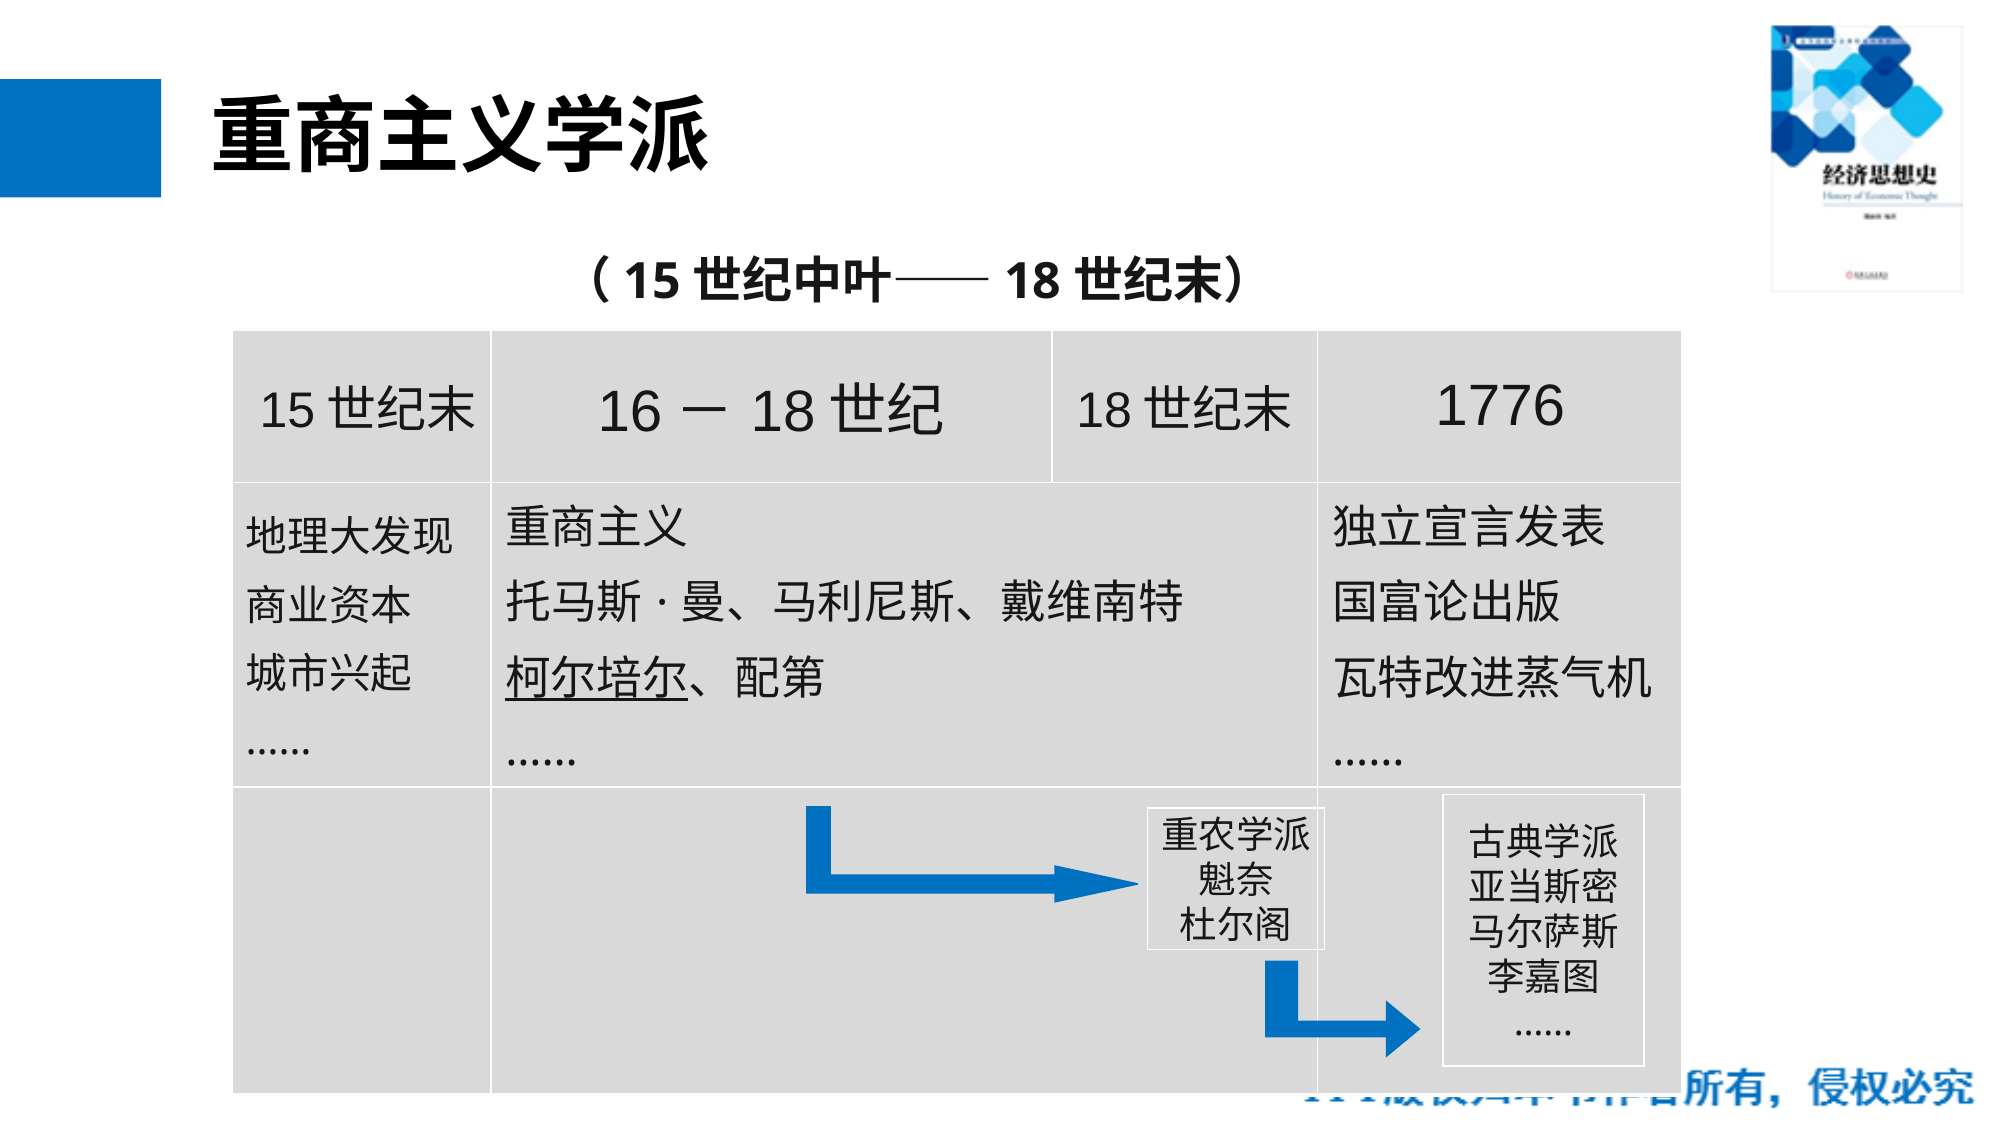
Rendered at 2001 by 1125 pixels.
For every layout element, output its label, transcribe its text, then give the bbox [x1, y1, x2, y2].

text_box 古典学派 亚当斯密 马尔萨斯 李嘉图 …… [1443, 794, 1644, 1066]
text_box [1265, 961, 1420, 1056]
table_cell 重商主义 托马斯·曼、马利尼斯、戴维南特 柯尔培尔、配第 …… [492, 483, 1317, 786]
table_cell 地理大发现 商业资本 城市兴起 …… [233, 483, 490, 786]
title 重商主义学派 [163, 82, 1137, 182]
table_cell 独立宣言发表 国富论出版 瓦特改进蒸气机 …… [1318, 483, 1681, 786]
table_header 18世纪末 [1053, 331, 1317, 482]
text_box [807, 806, 831, 890]
slide_number 40 [1433, 1024, 1935, 1103]
table_cell [1318, 788, 1681, 1093]
text_box （15世纪中叶——18世纪末） [546, 240, 1289, 316]
table_header 1776 [1318, 331, 1681, 482]
text_box [806, 866, 1138, 902]
text_box [0, 77, 163, 199]
table_header 16－18世纪 [492, 331, 1051, 482]
table_header 15世纪末 [233, 331, 490, 482]
picture [0, 0, 2001, 1125]
text_box 重农学派 魁奈 杜尔阁 [1147, 807, 1325, 950]
table_cell [233, 788, 490, 1093]
table_cell [492, 788, 1317, 1093]
